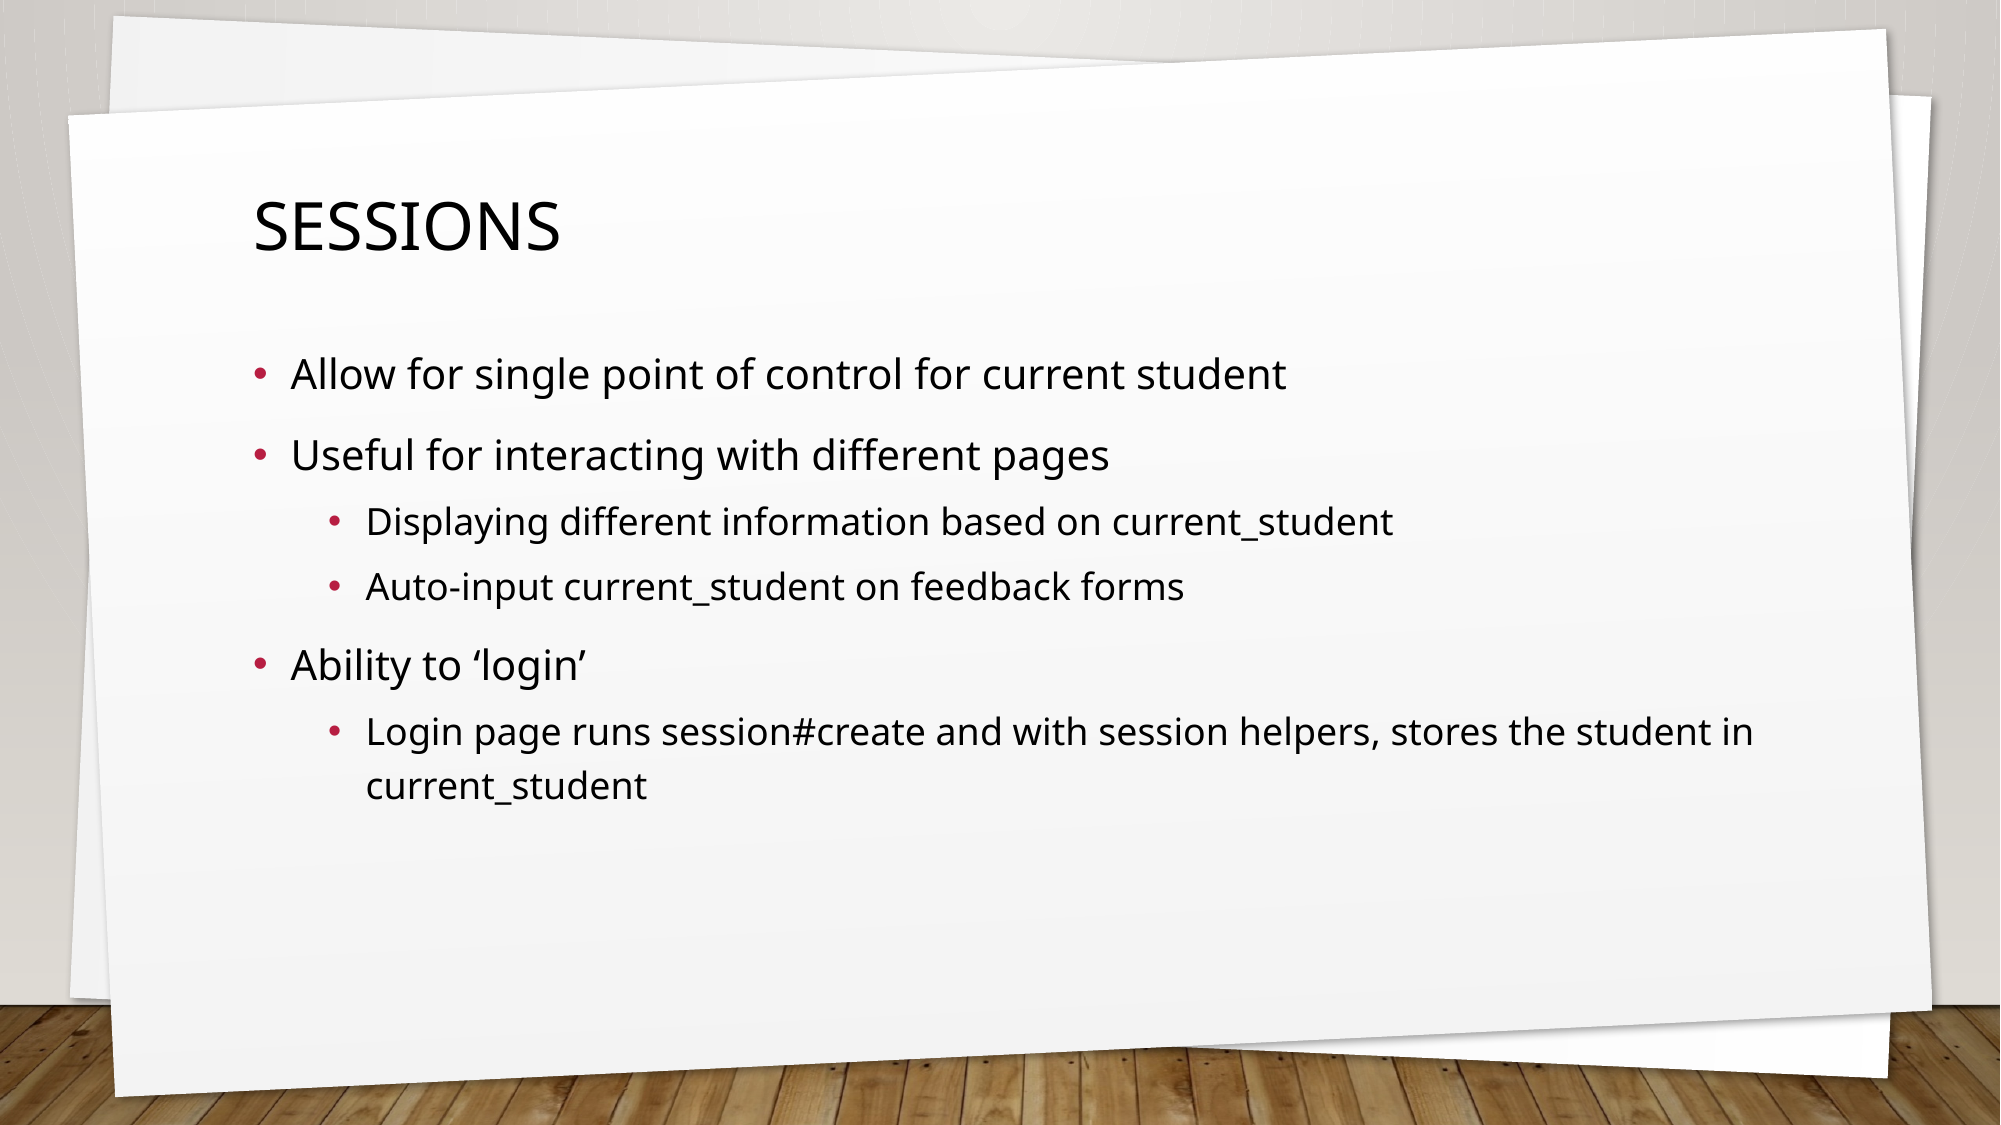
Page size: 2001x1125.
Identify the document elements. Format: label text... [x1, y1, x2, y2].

title Sessions [238, 185, 1814, 330]
list Allow for single point of control for current student Useful for interacting with different pages Displaying different information based on current_student Auto-input current_student on feedback forms Ability to ‘login’ Login page runs session#create and with session helpers, stores the student in current_student [238, 330, 1814, 897]
picture [0, 1005, 2000, 1125]
